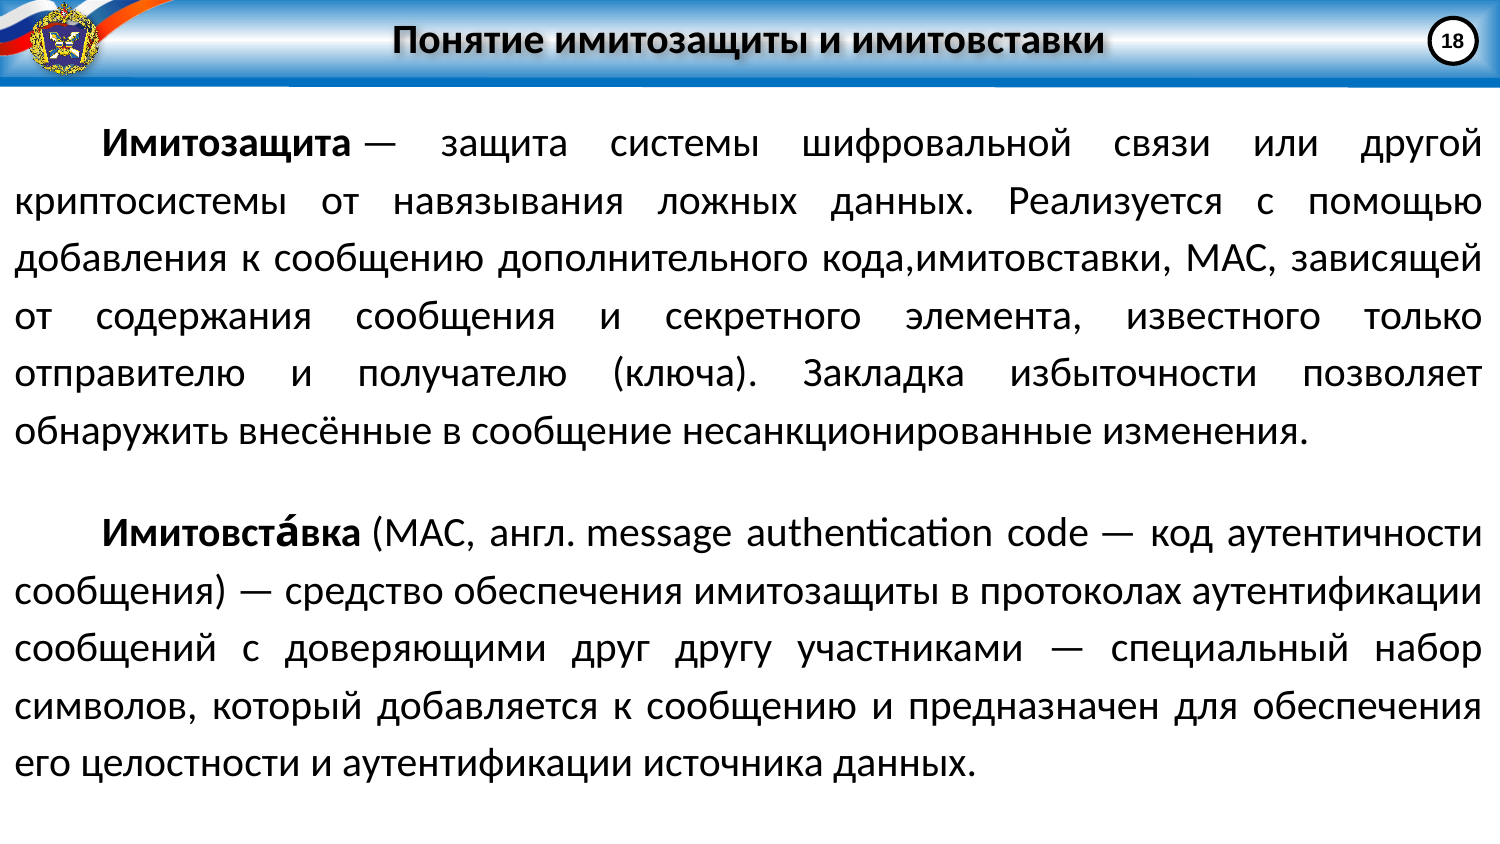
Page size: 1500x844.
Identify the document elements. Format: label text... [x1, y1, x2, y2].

title Понятие имитозащиты и имитовставки [0, 0, 1499, 100]
slide_number 18 [1423, 12, 1483, 68]
text_box Имитозащита — защита системы шифровальной связи или другой криптосистемы от навязывания ложных данных. Реализуется с помощью добавления к сообщению дополнительного кода,имитовставки, MAC, зависящей от содержания сообщения и секретного элемента, известного только отправителю и получателю (ключа). Закладка избыточности позволяет обнаружить внесённые в сообщение несанкционированные изменения. Имитовста́вка (MAC, англ. message authentication code — код аутентичности сообщения) — средство обеспечения имитозащиты в протоколах аутентификации сообщений с доверяющими друг другу участниками — специальный набор символов, который добавляется к сообщению и предназначен для обеспечения его целостности и аутентификации источника данных. [0, 100, 1499, 793]
